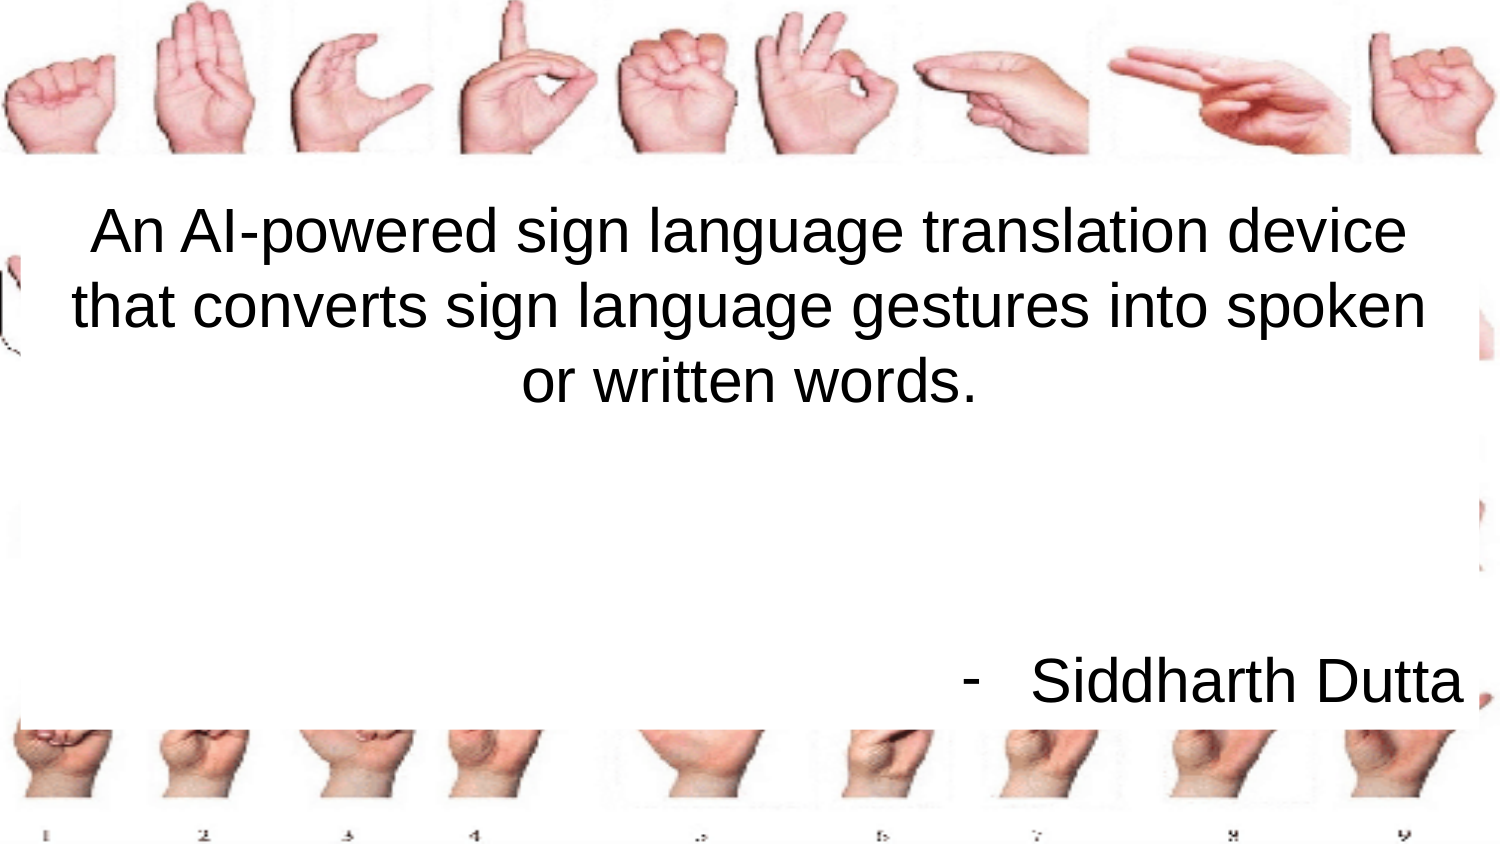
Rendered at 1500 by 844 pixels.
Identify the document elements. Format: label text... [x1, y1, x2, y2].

picture [0, 0, 1500, 844]
text_box An AI-powered sign language translation device that converts sign language gestures into spoken or written words. Siddharth Dutta [20, 174, 1480, 730]
